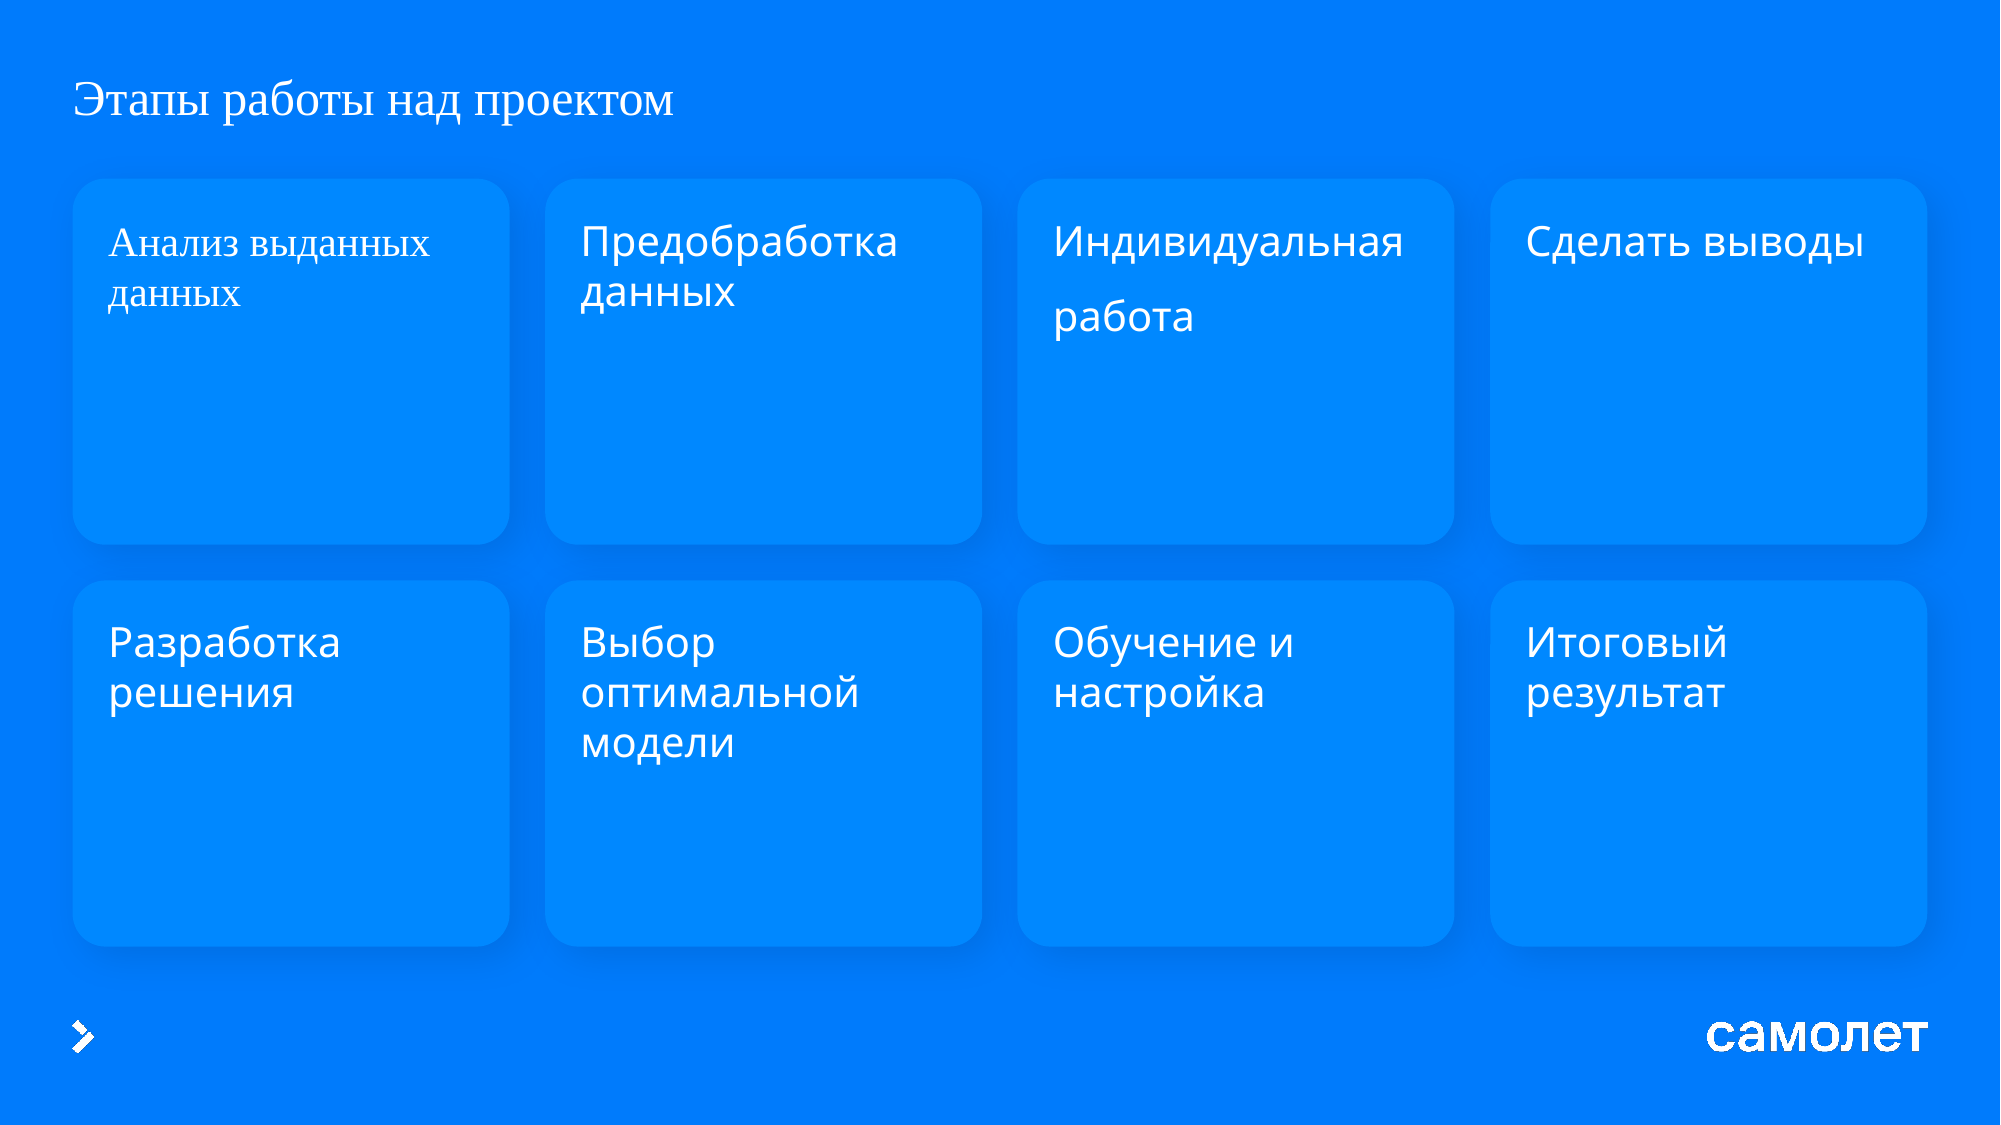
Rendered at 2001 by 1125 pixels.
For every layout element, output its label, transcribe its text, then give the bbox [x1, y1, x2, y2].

title Этапы работы над проектом [72, 71, 1928, 180]
list Сделать выводы [1525, 214, 1892, 510]
list Разработка решения [108, 615, 475, 912]
list Обучение и настройка [1052, 615, 1420, 912]
list Анализ выданных данных [108, 214, 475, 510]
picture [72, 1020, 94, 1053]
list Выбор оптимальной модели [580, 615, 947, 912]
list Индивидуальная работа [1052, 214, 1420, 510]
list Предобработка данных [580, 214, 947, 510]
list Итоговый результат [1525, 615, 1892, 912]
picture [1707, 1021, 1928, 1052]
